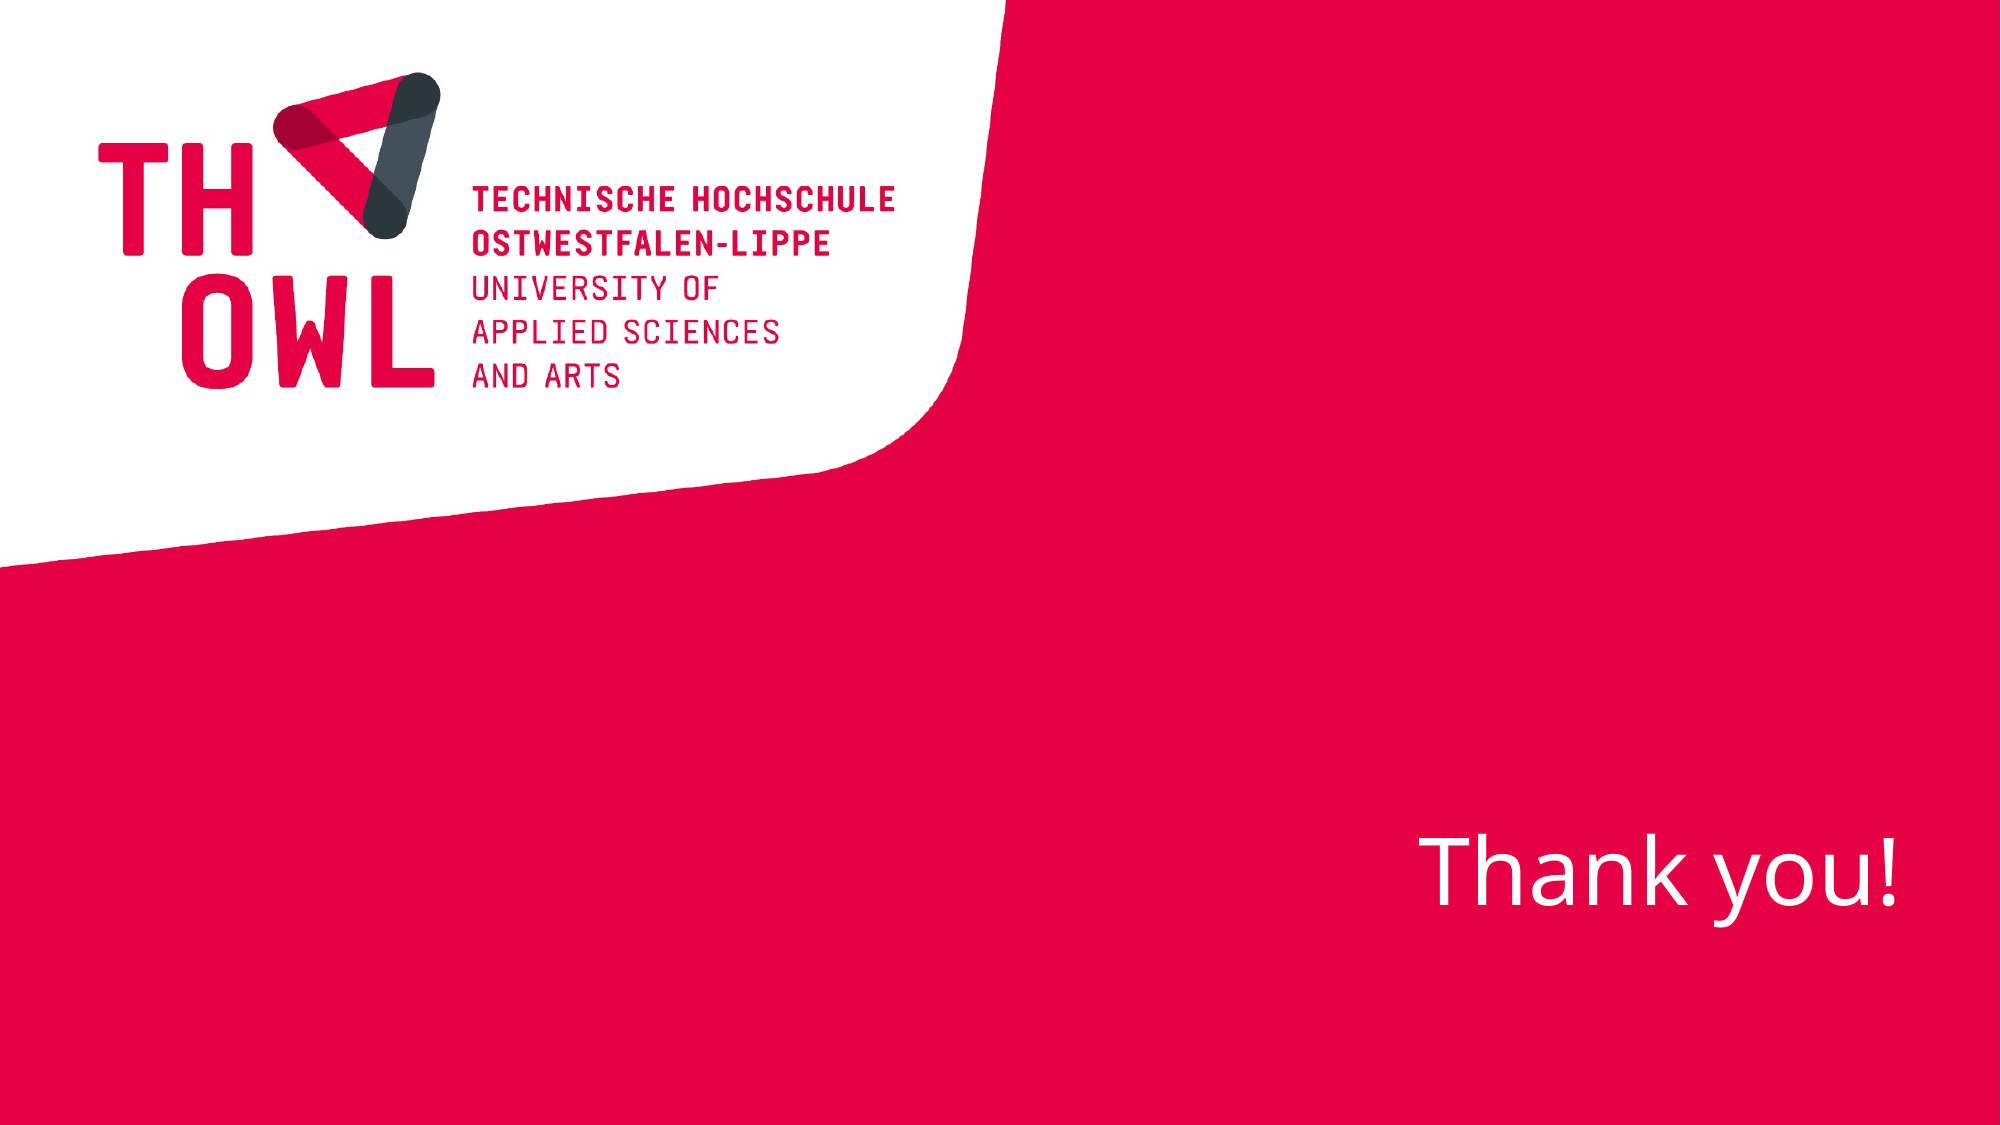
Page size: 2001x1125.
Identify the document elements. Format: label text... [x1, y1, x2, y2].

list Thank you! [182, 630, 1917, 934]
picture [0, 0, 2000, 1125]
